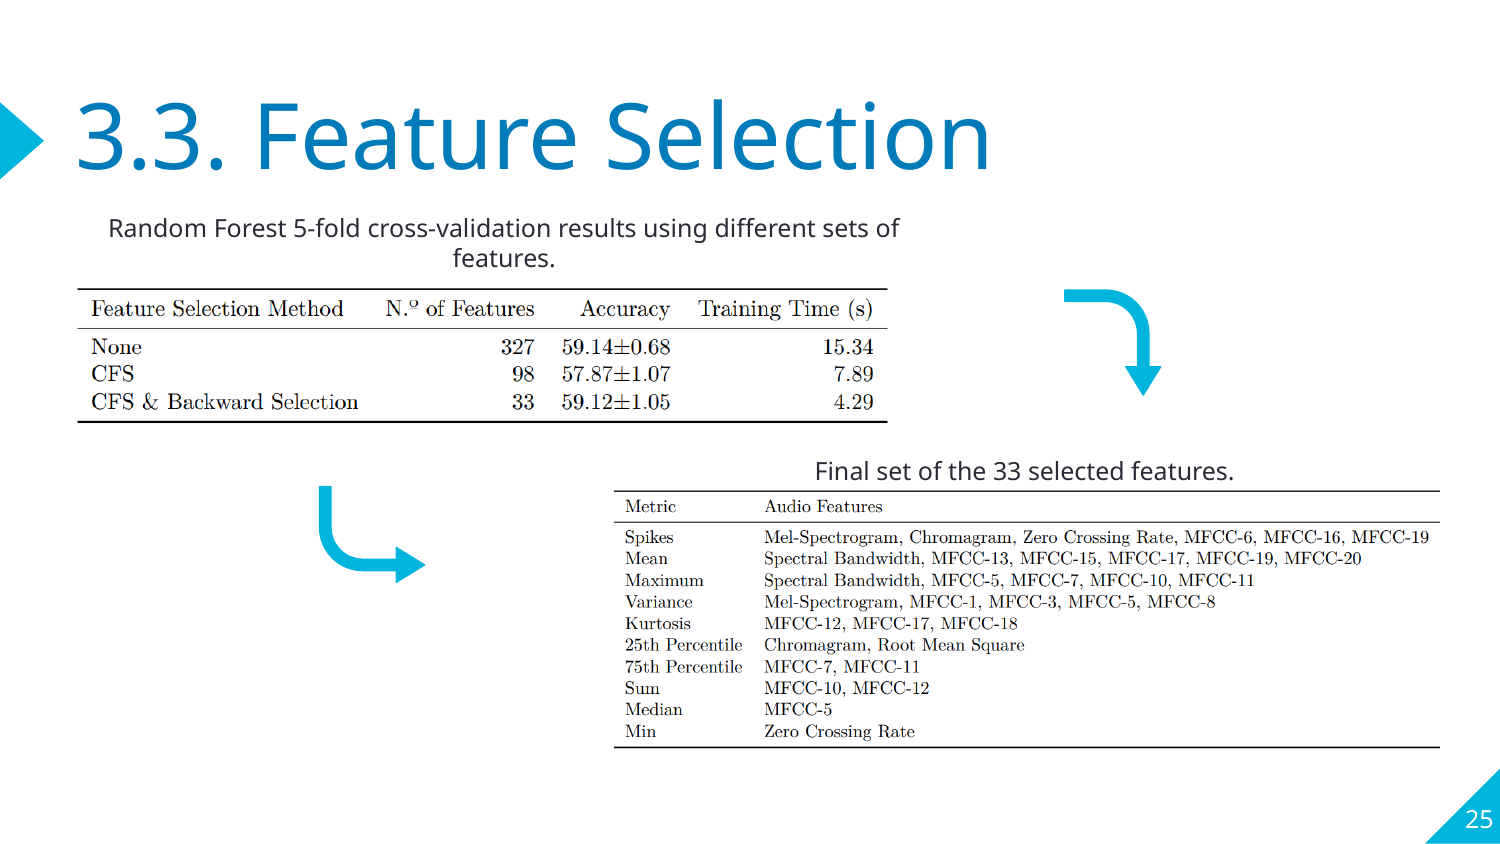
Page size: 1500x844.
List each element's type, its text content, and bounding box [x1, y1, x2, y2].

text_box [319, 486, 425, 583]
slide_number ‹#› [1418, 760, 1494, 838]
text_box Final set of the 33 selected features. [610, 448, 1440, 486]
picture [609, 486, 1440, 752]
picture [73, 281, 891, 427]
text_box Random Forest 5-fold cross-validation results using different sets of features. [54, 243, 955, 288]
title 3.3. Feature Selection [75, 99, 1419, 194]
text_box [1064, 290, 1161, 395]
